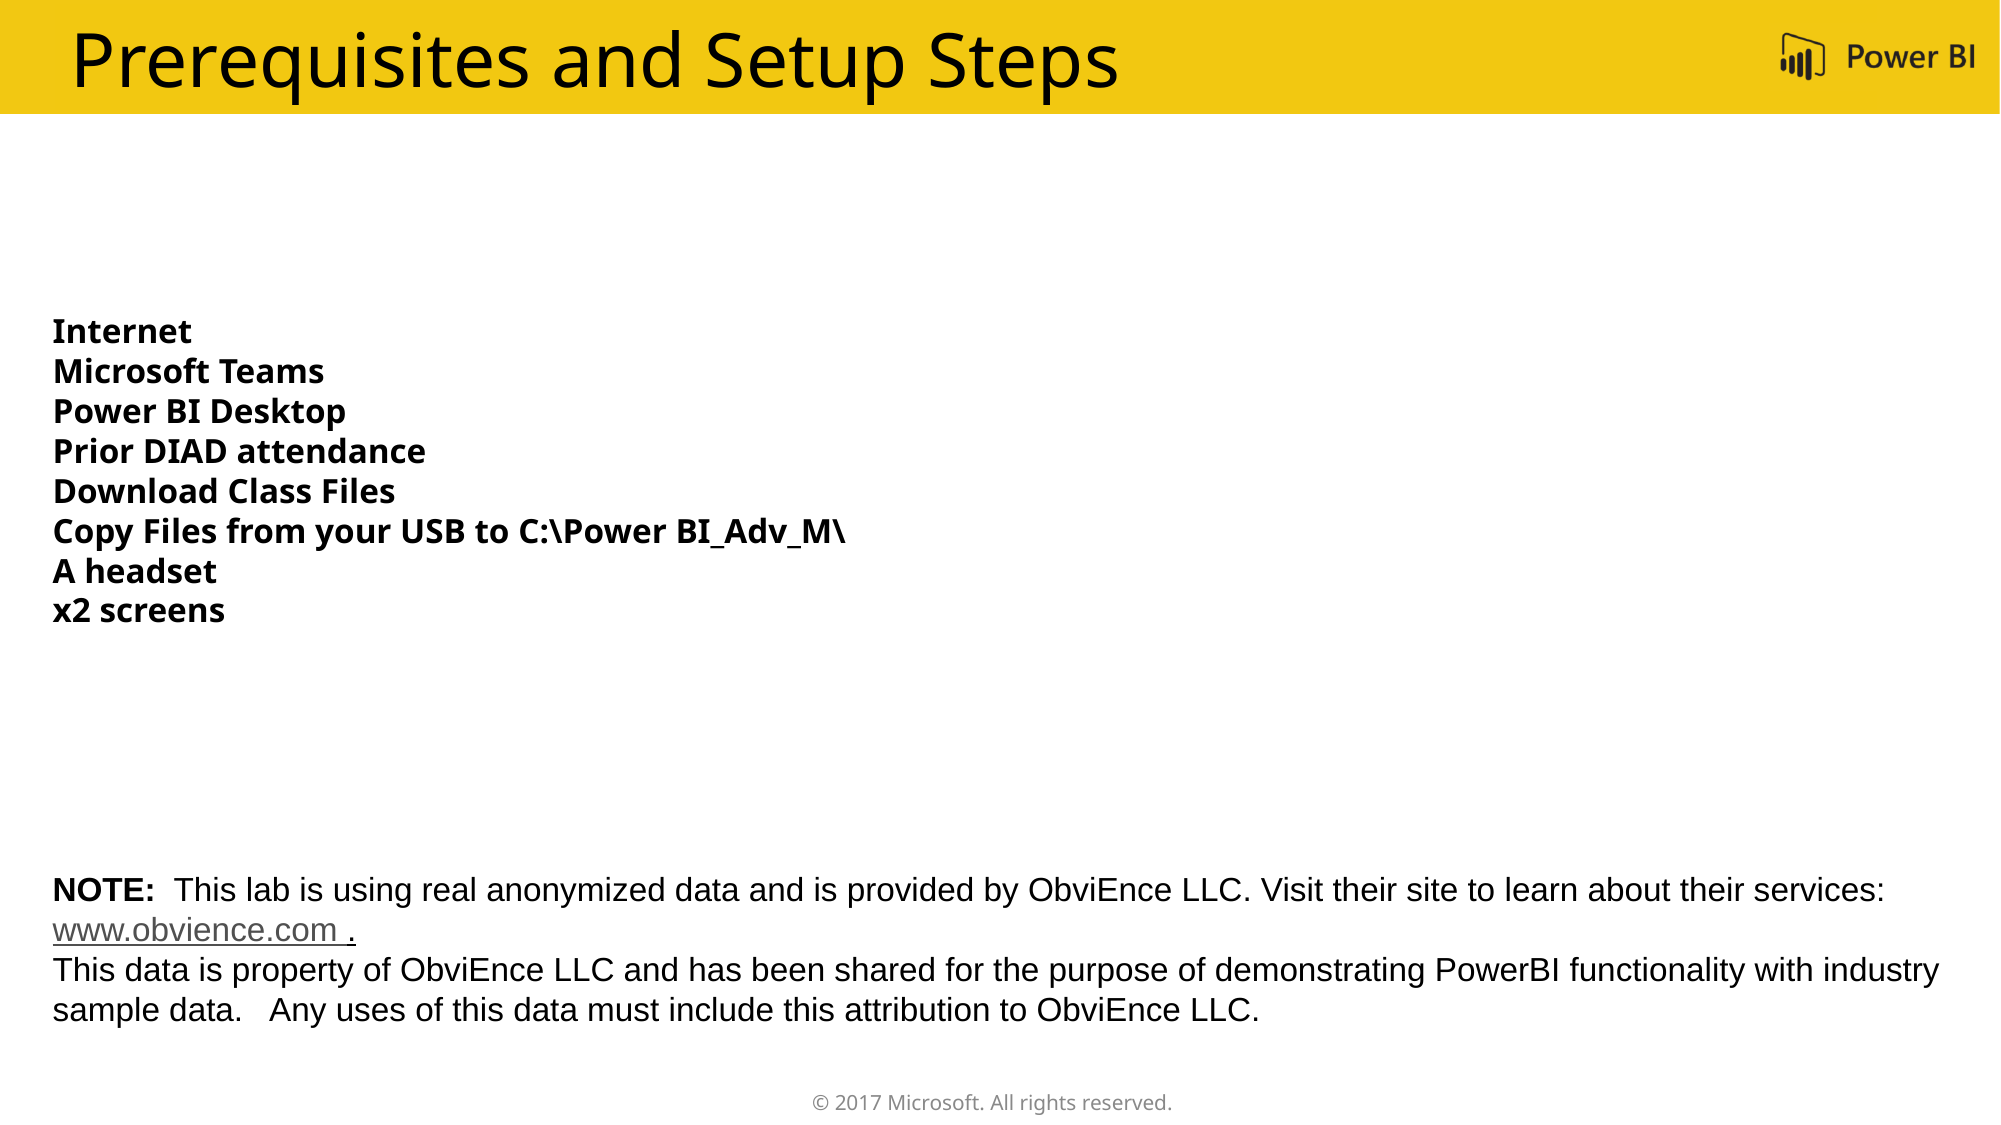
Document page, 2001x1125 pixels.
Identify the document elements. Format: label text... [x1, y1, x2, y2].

text_box [0, 0, 2000, 115]
picture [1768, 23, 1985, 91]
text_box Internet Microsoft Teams Power BI Desktop Prior DIAD attendance Download Class Files Copy Files from your USB to C:\Power BI_Adv_M\ A headset x2 screens NOTE: This lab is using real anonymized data and is provided by ObviEnce LLC. Visit their site to learn about their services: www.obvience.com . This data is property of ObviEnce LLC and has been shared for the purpose of demonstrating PowerBI functionality with industry sample data. Any uses of this data must include this attribution to ObviEnce LLC. [37, 118, 1962, 1061]
footer © 2017 Microsoft. All rights reserved. [662, 1084, 1338, 1122]
text_box Prerequisites and Setup Steps [55, 4, 1877, 110]
